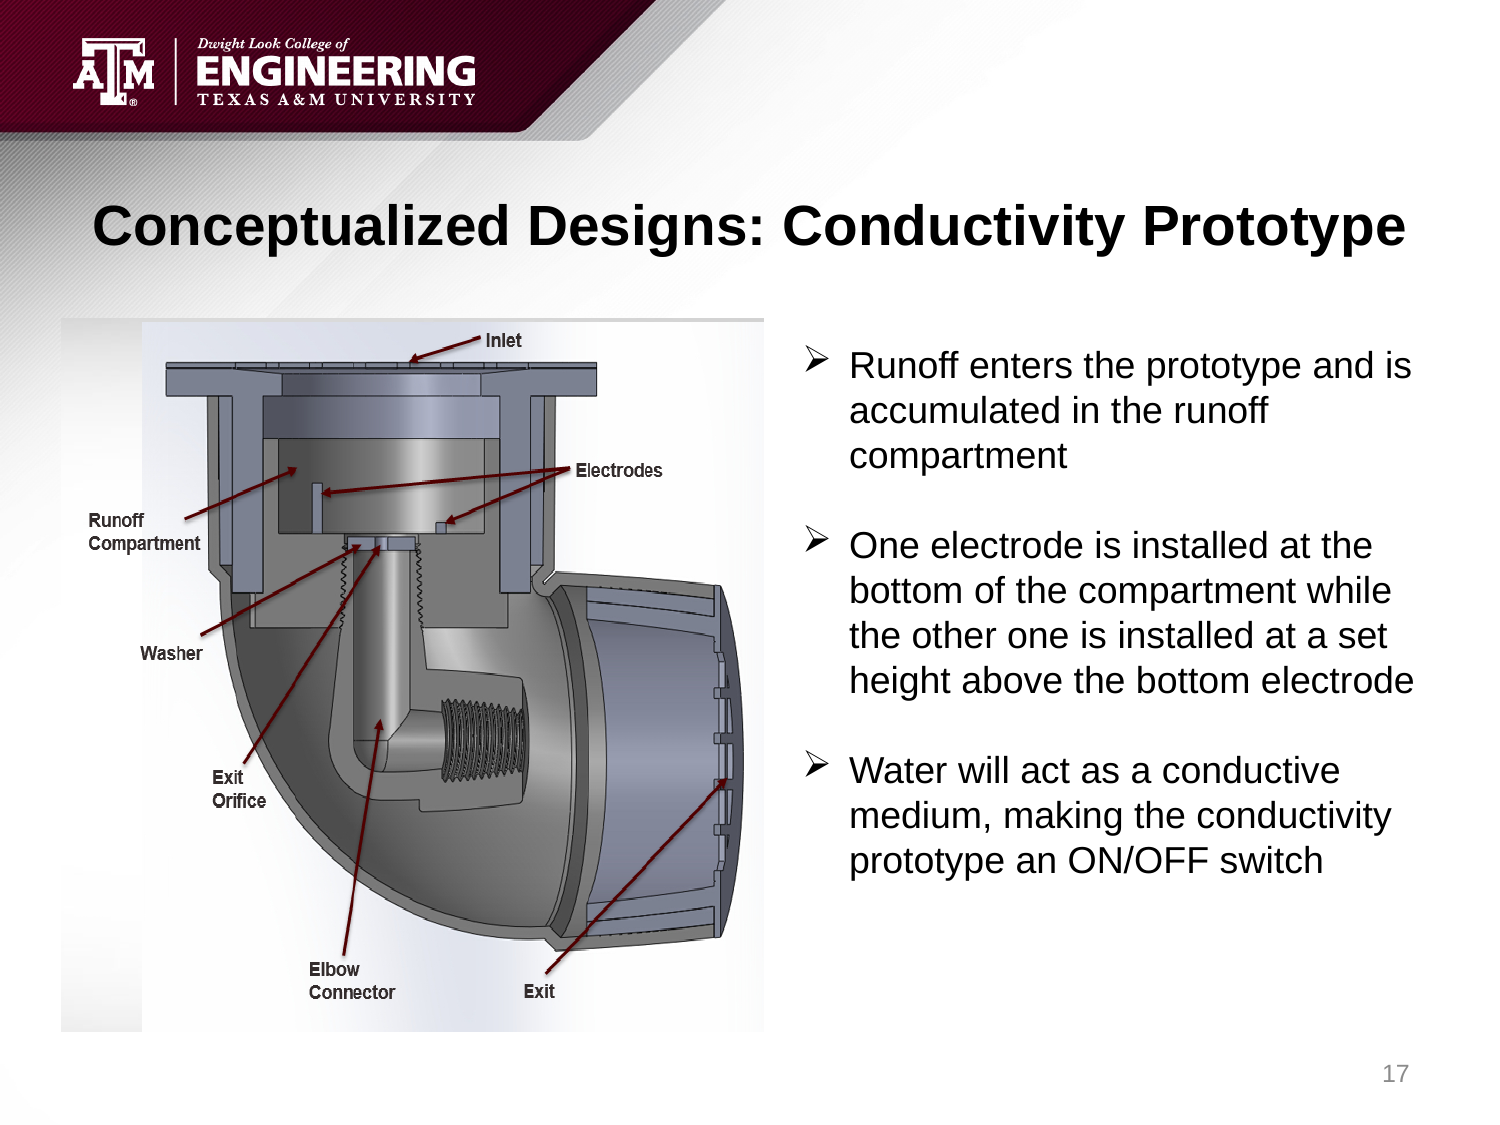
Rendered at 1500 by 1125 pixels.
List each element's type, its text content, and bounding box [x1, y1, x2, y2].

text_box Runoff enters the prototype and is accumulated in the runoff compartment One electrode is installed at the bottom of the compartment while the other one is installed at a set height above the bottom electrode Water will act as a conductive medium, making the conductivity prototype an ON/OFF switch [787, 333, 1430, 888]
title Conceptualized Designs: Conductivity Prototype [75, 156, 1425, 289]
picture [0, 0, 1500, 1125]
slide_number 17 [1074, 1042, 1425, 1103]
